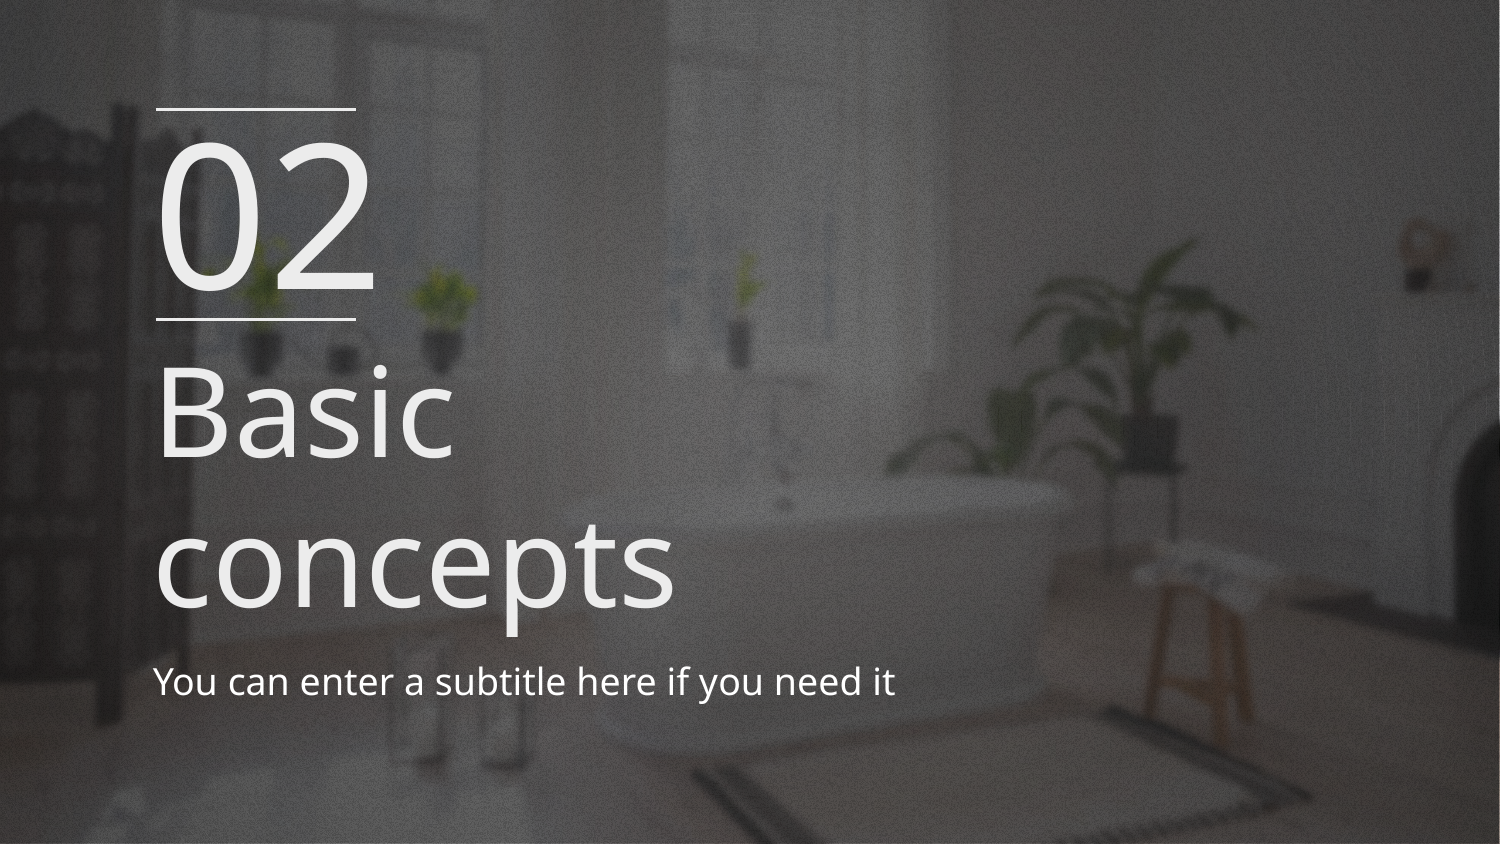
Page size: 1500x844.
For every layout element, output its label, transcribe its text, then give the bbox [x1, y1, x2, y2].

picture [0, 0, 1500, 844]
title 02 [137, 88, 416, 329]
subtitle You can enter a subtitle here if you need it [137, 642, 932, 718]
title Basic concepts [137, 317, 932, 631]
